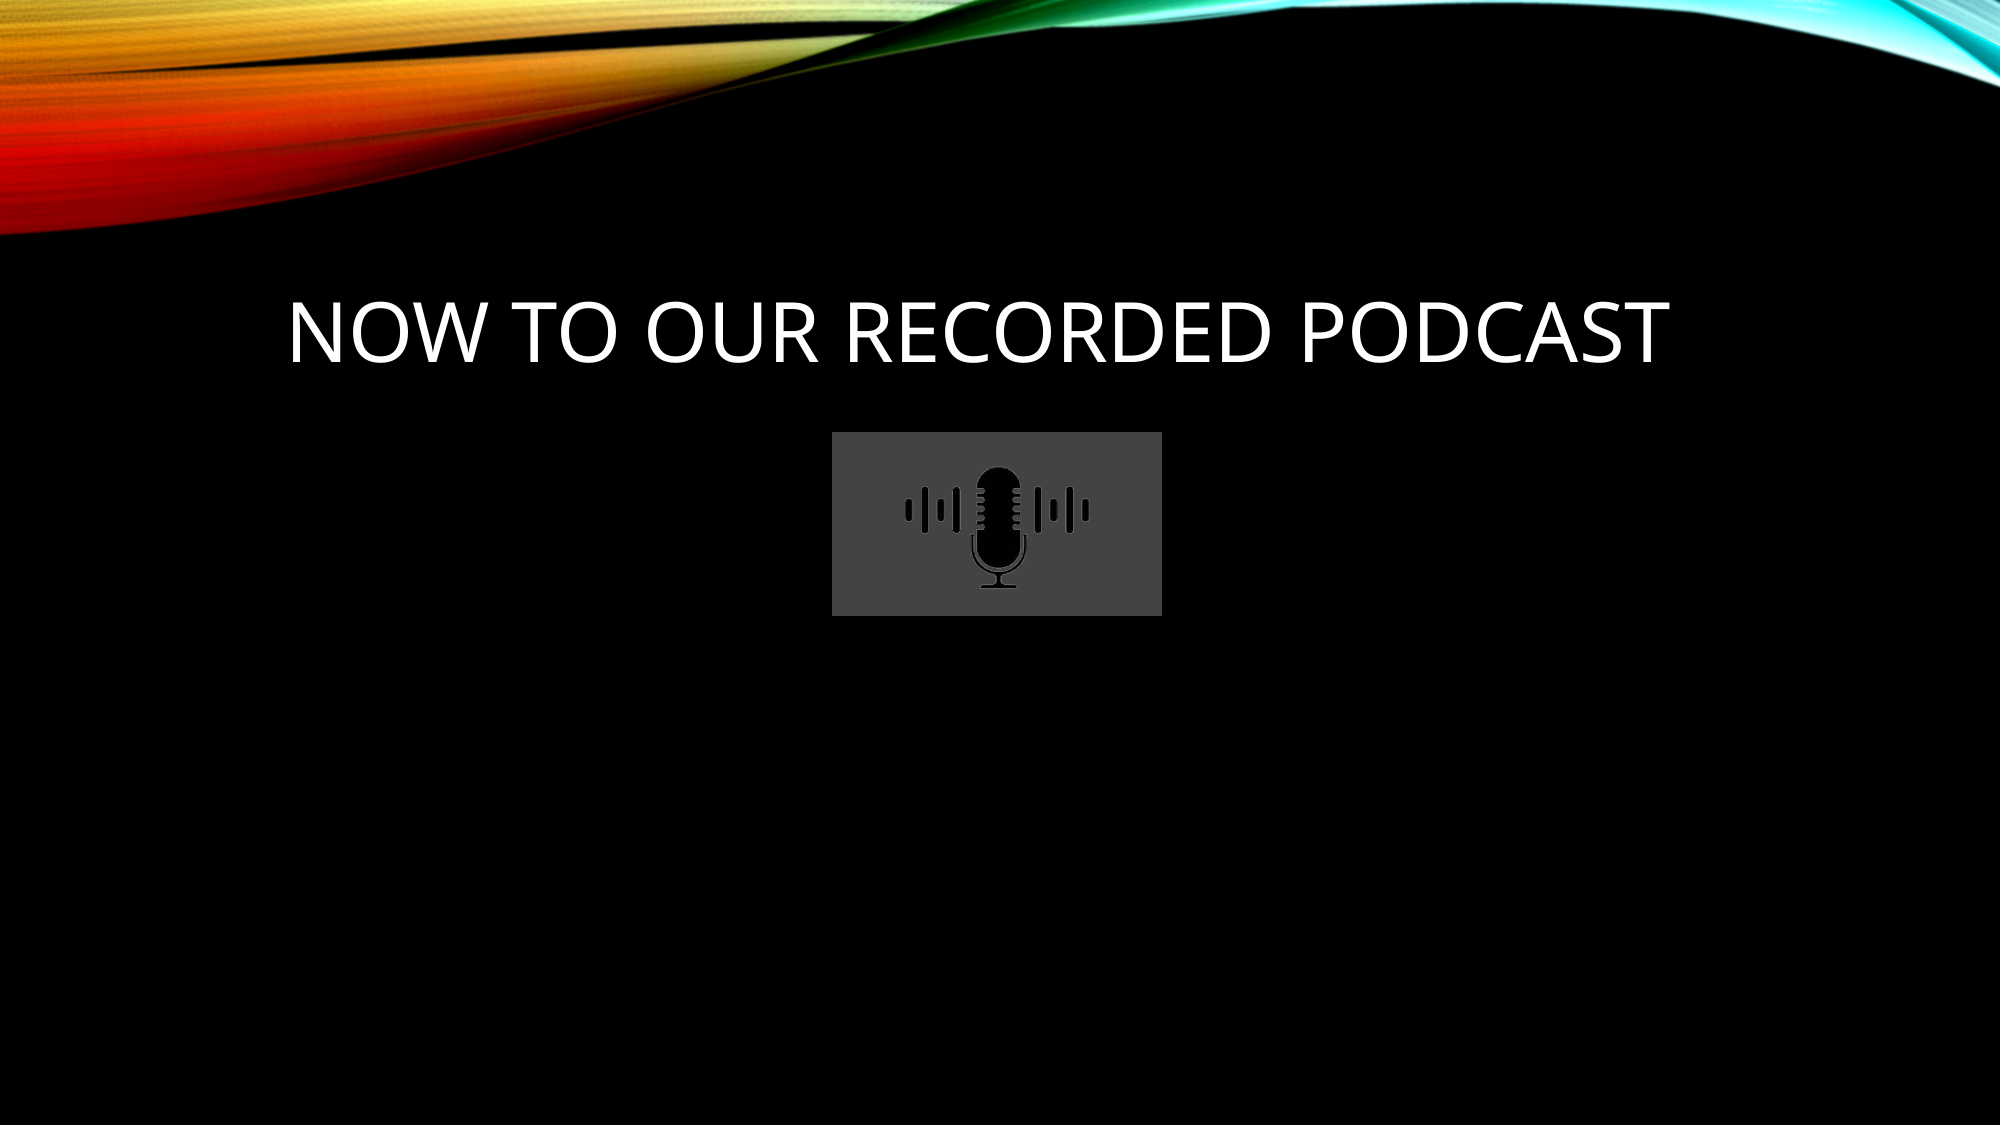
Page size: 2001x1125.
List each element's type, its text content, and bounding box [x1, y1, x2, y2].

picture [0, 0, 2000, 237]
picture [830, 431, 1164, 618]
title NOW TO OUR RECORDED PODCAST [174, 105, 1825, 477]
